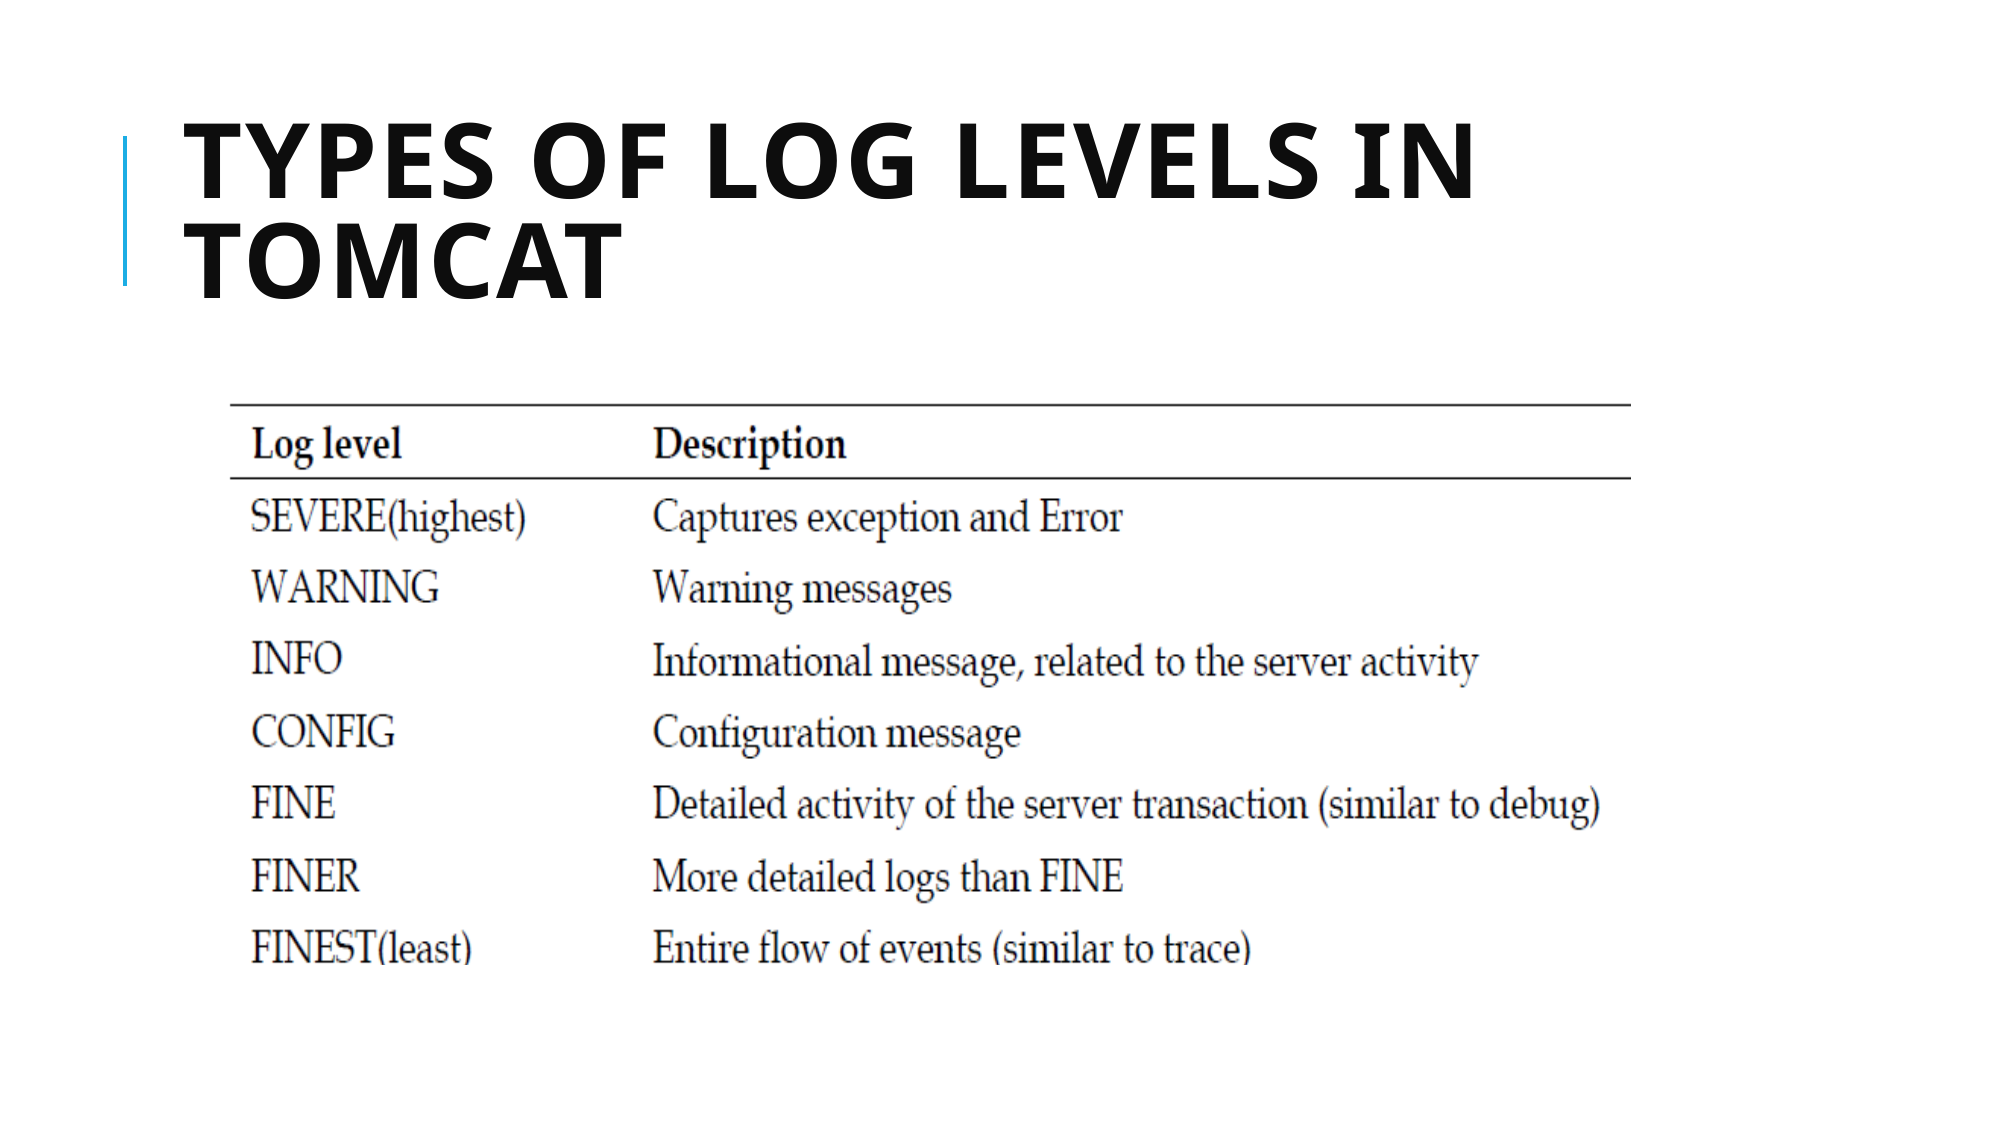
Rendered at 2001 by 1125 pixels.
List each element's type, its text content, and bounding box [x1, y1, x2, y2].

picture [200, 368, 1632, 965]
title Types of log levels in Tomcat [168, 96, 1763, 342]
